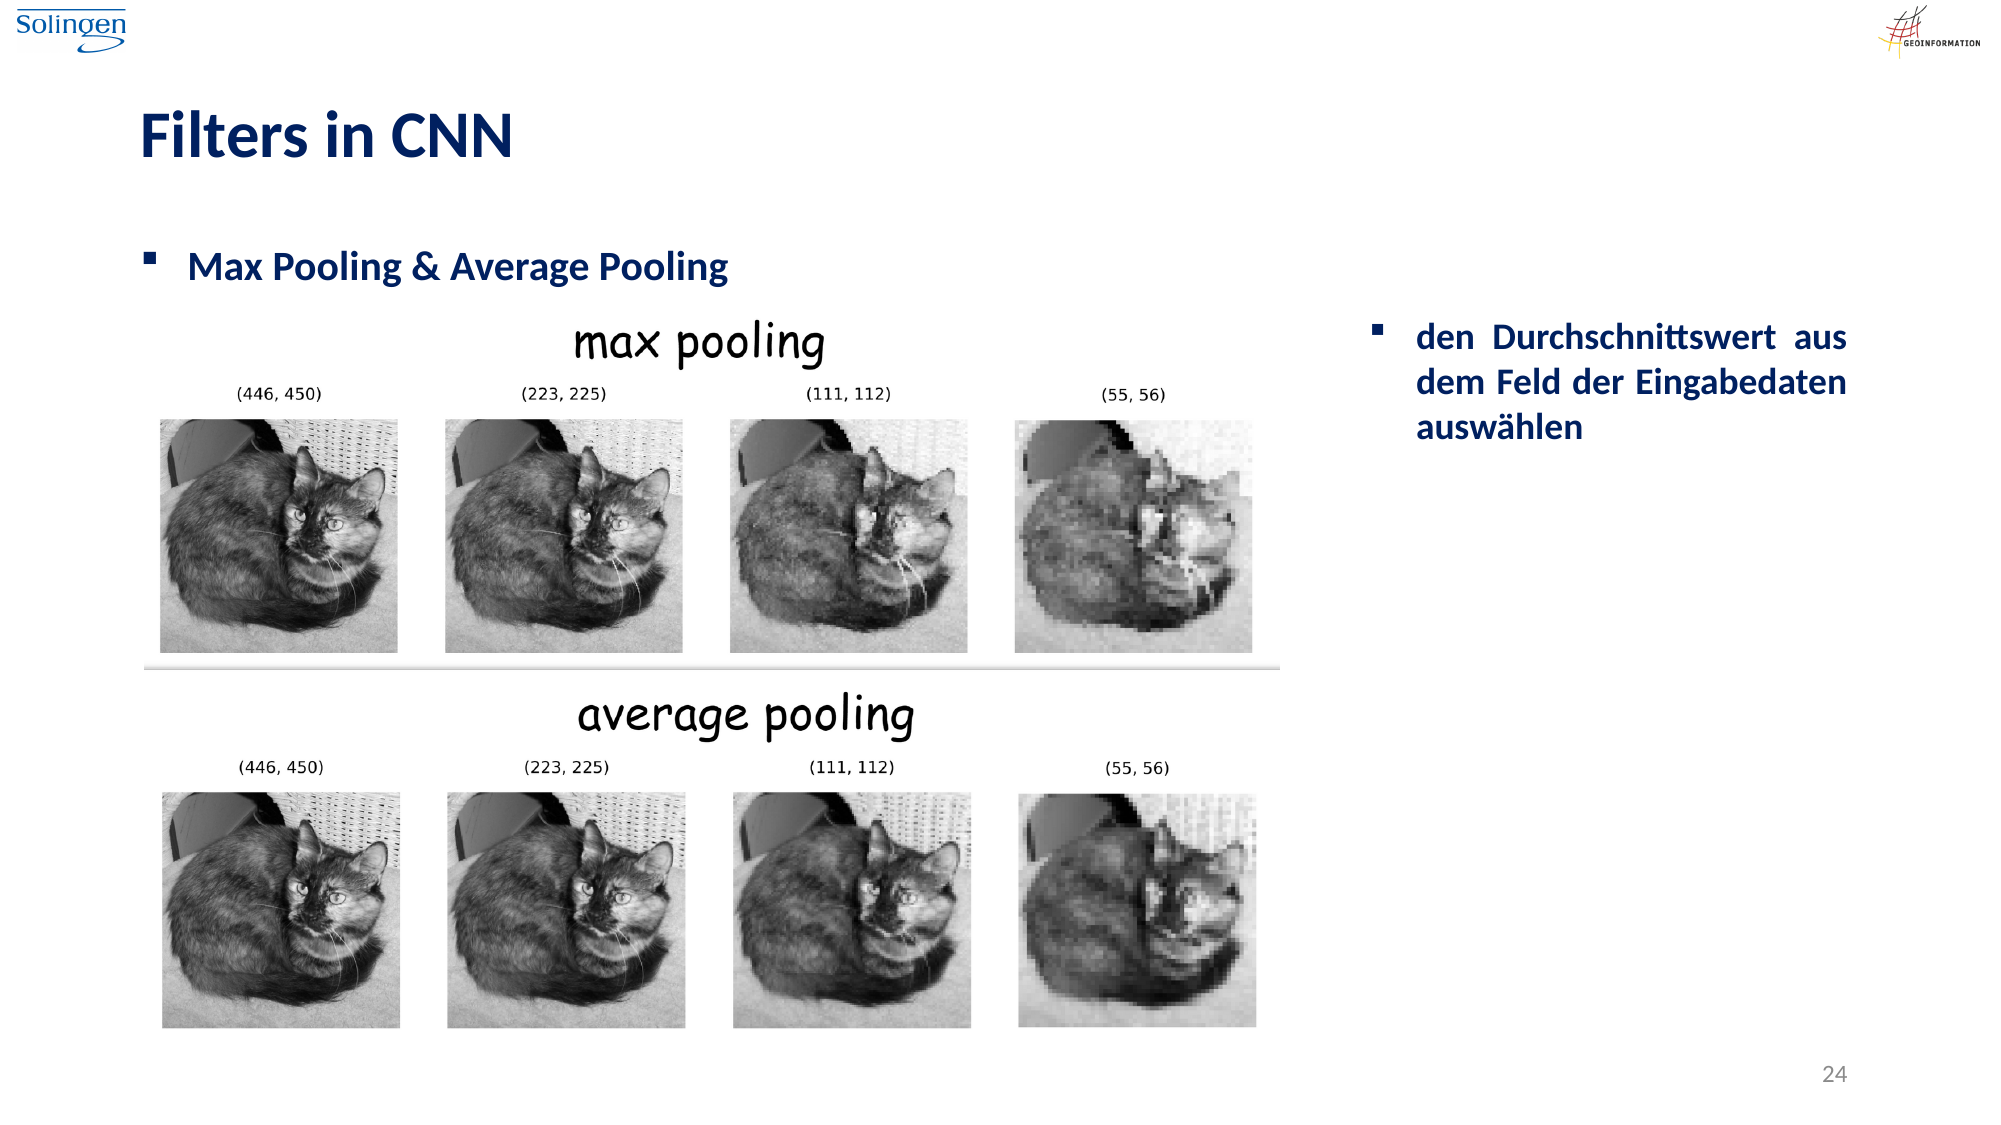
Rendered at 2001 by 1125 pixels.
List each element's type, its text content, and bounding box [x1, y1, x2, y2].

text_box Filters in CNN [125, 83, 911, 178]
picture [1878, 5, 1980, 59]
picture [17, 9, 126, 53]
picture [144, 293, 1280, 1043]
text_box Max Pooling & Average Pooling [125, 231, 757, 296]
slide_number 24 [1766, 1042, 1863, 1103]
text_box den Durchschnittswert aus dem Feld der Eingabedaten auswählen [1354, 304, 1863, 455]
